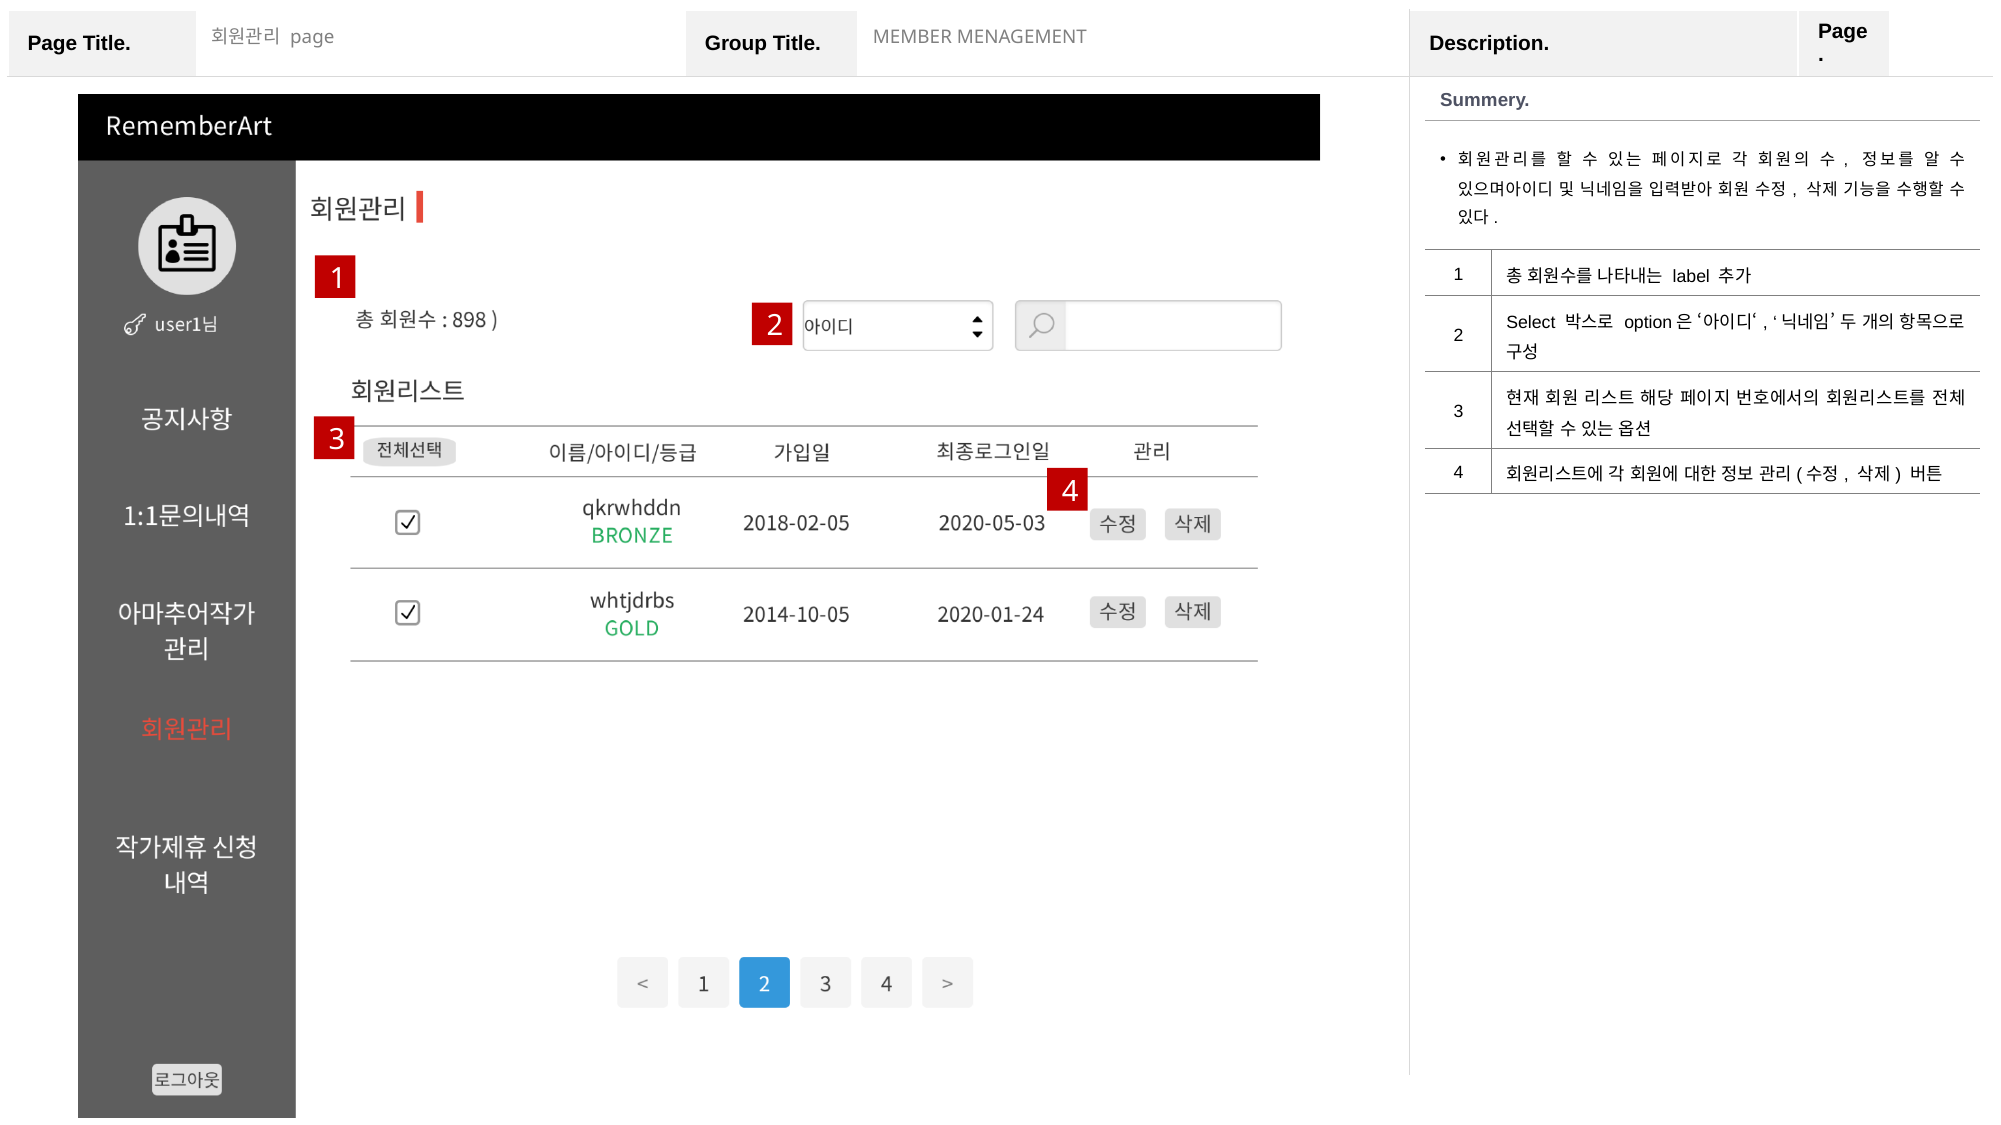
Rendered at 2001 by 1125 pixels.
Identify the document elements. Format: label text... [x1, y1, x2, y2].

table_cell 4 [1425, 449, 1491, 493]
table_cell 3 [1425, 372, 1491, 448]
table_cell 회원리스트에 각 회원에 대한 정보 관리(수정, 삭제) 버튼 [1492, 449, 1980, 493]
table_cell 회원관리를 할 수 있는 페이지로 각 회원의 수, 정보를 알 수 있으며아이디 및 닉네임을 입력받아 회원 수정, 삭제 기능을 수행할 수 있다. [1425, 121, 1980, 249]
table_cell 현재 회원 리스트 해당 페이지 번호에서의 회원리스트를 전체 선택할 수 있는 옵션 [1492, 372, 1980, 448]
table_cell 총 회원수를 나타내는 label 추가 [1492, 250, 1980, 295]
list 회원관리 page [196, 18, 684, 55]
list MEMBER MENAGEMENT [858, 18, 1405, 55]
table_cell Select 박스로 option은 ‘아이디‘, ‘닉네임’ 두 개의 항목으로 구성 [1492, 296, 1980, 371]
picture [78, 93, 1321, 1118]
table_cell 1 [1425, 250, 1491, 295]
table_header Summery. [1425, 78, 1980, 120]
table_cell 2 [1425, 296, 1491, 371]
